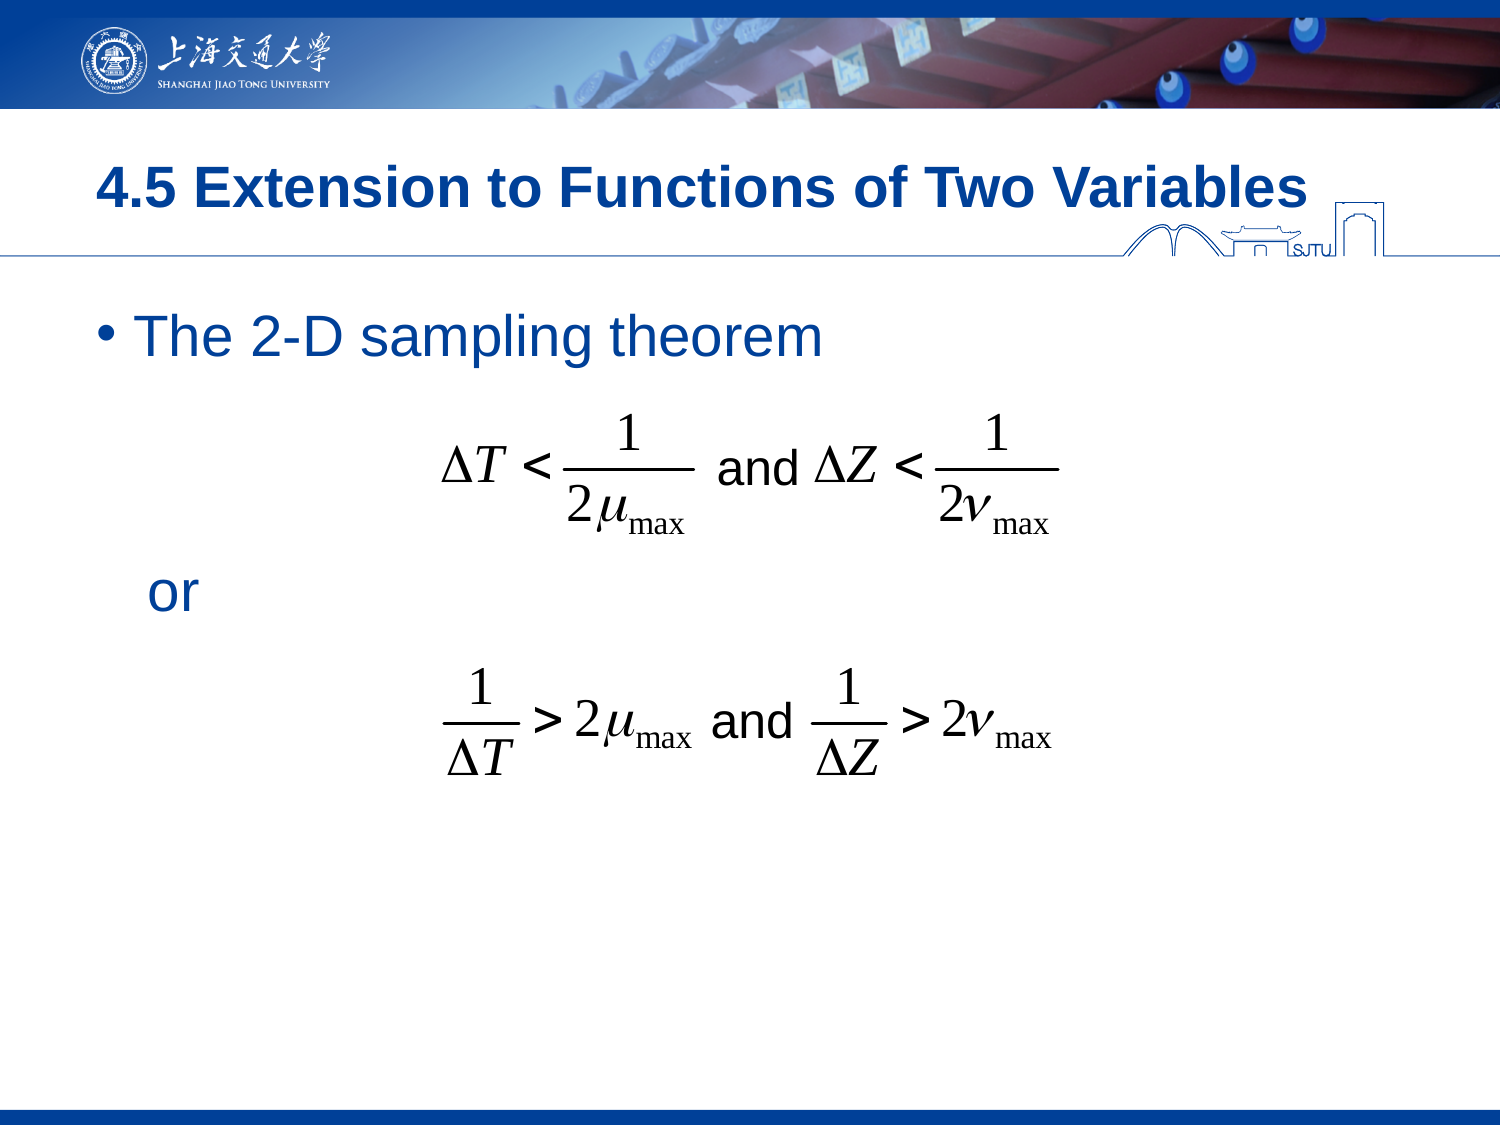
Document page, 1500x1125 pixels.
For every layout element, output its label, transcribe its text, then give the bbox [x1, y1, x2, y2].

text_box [432, 402, 1067, 546]
text_box or [133, 545, 215, 631]
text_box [435, 656, 1065, 787]
list The 2-D sampling theorem [81, 276, 1455, 1084]
title 4.5 Extension to Functions of Two Variables [81, 122, 1455, 254]
picture [0, 18, 1500, 109]
